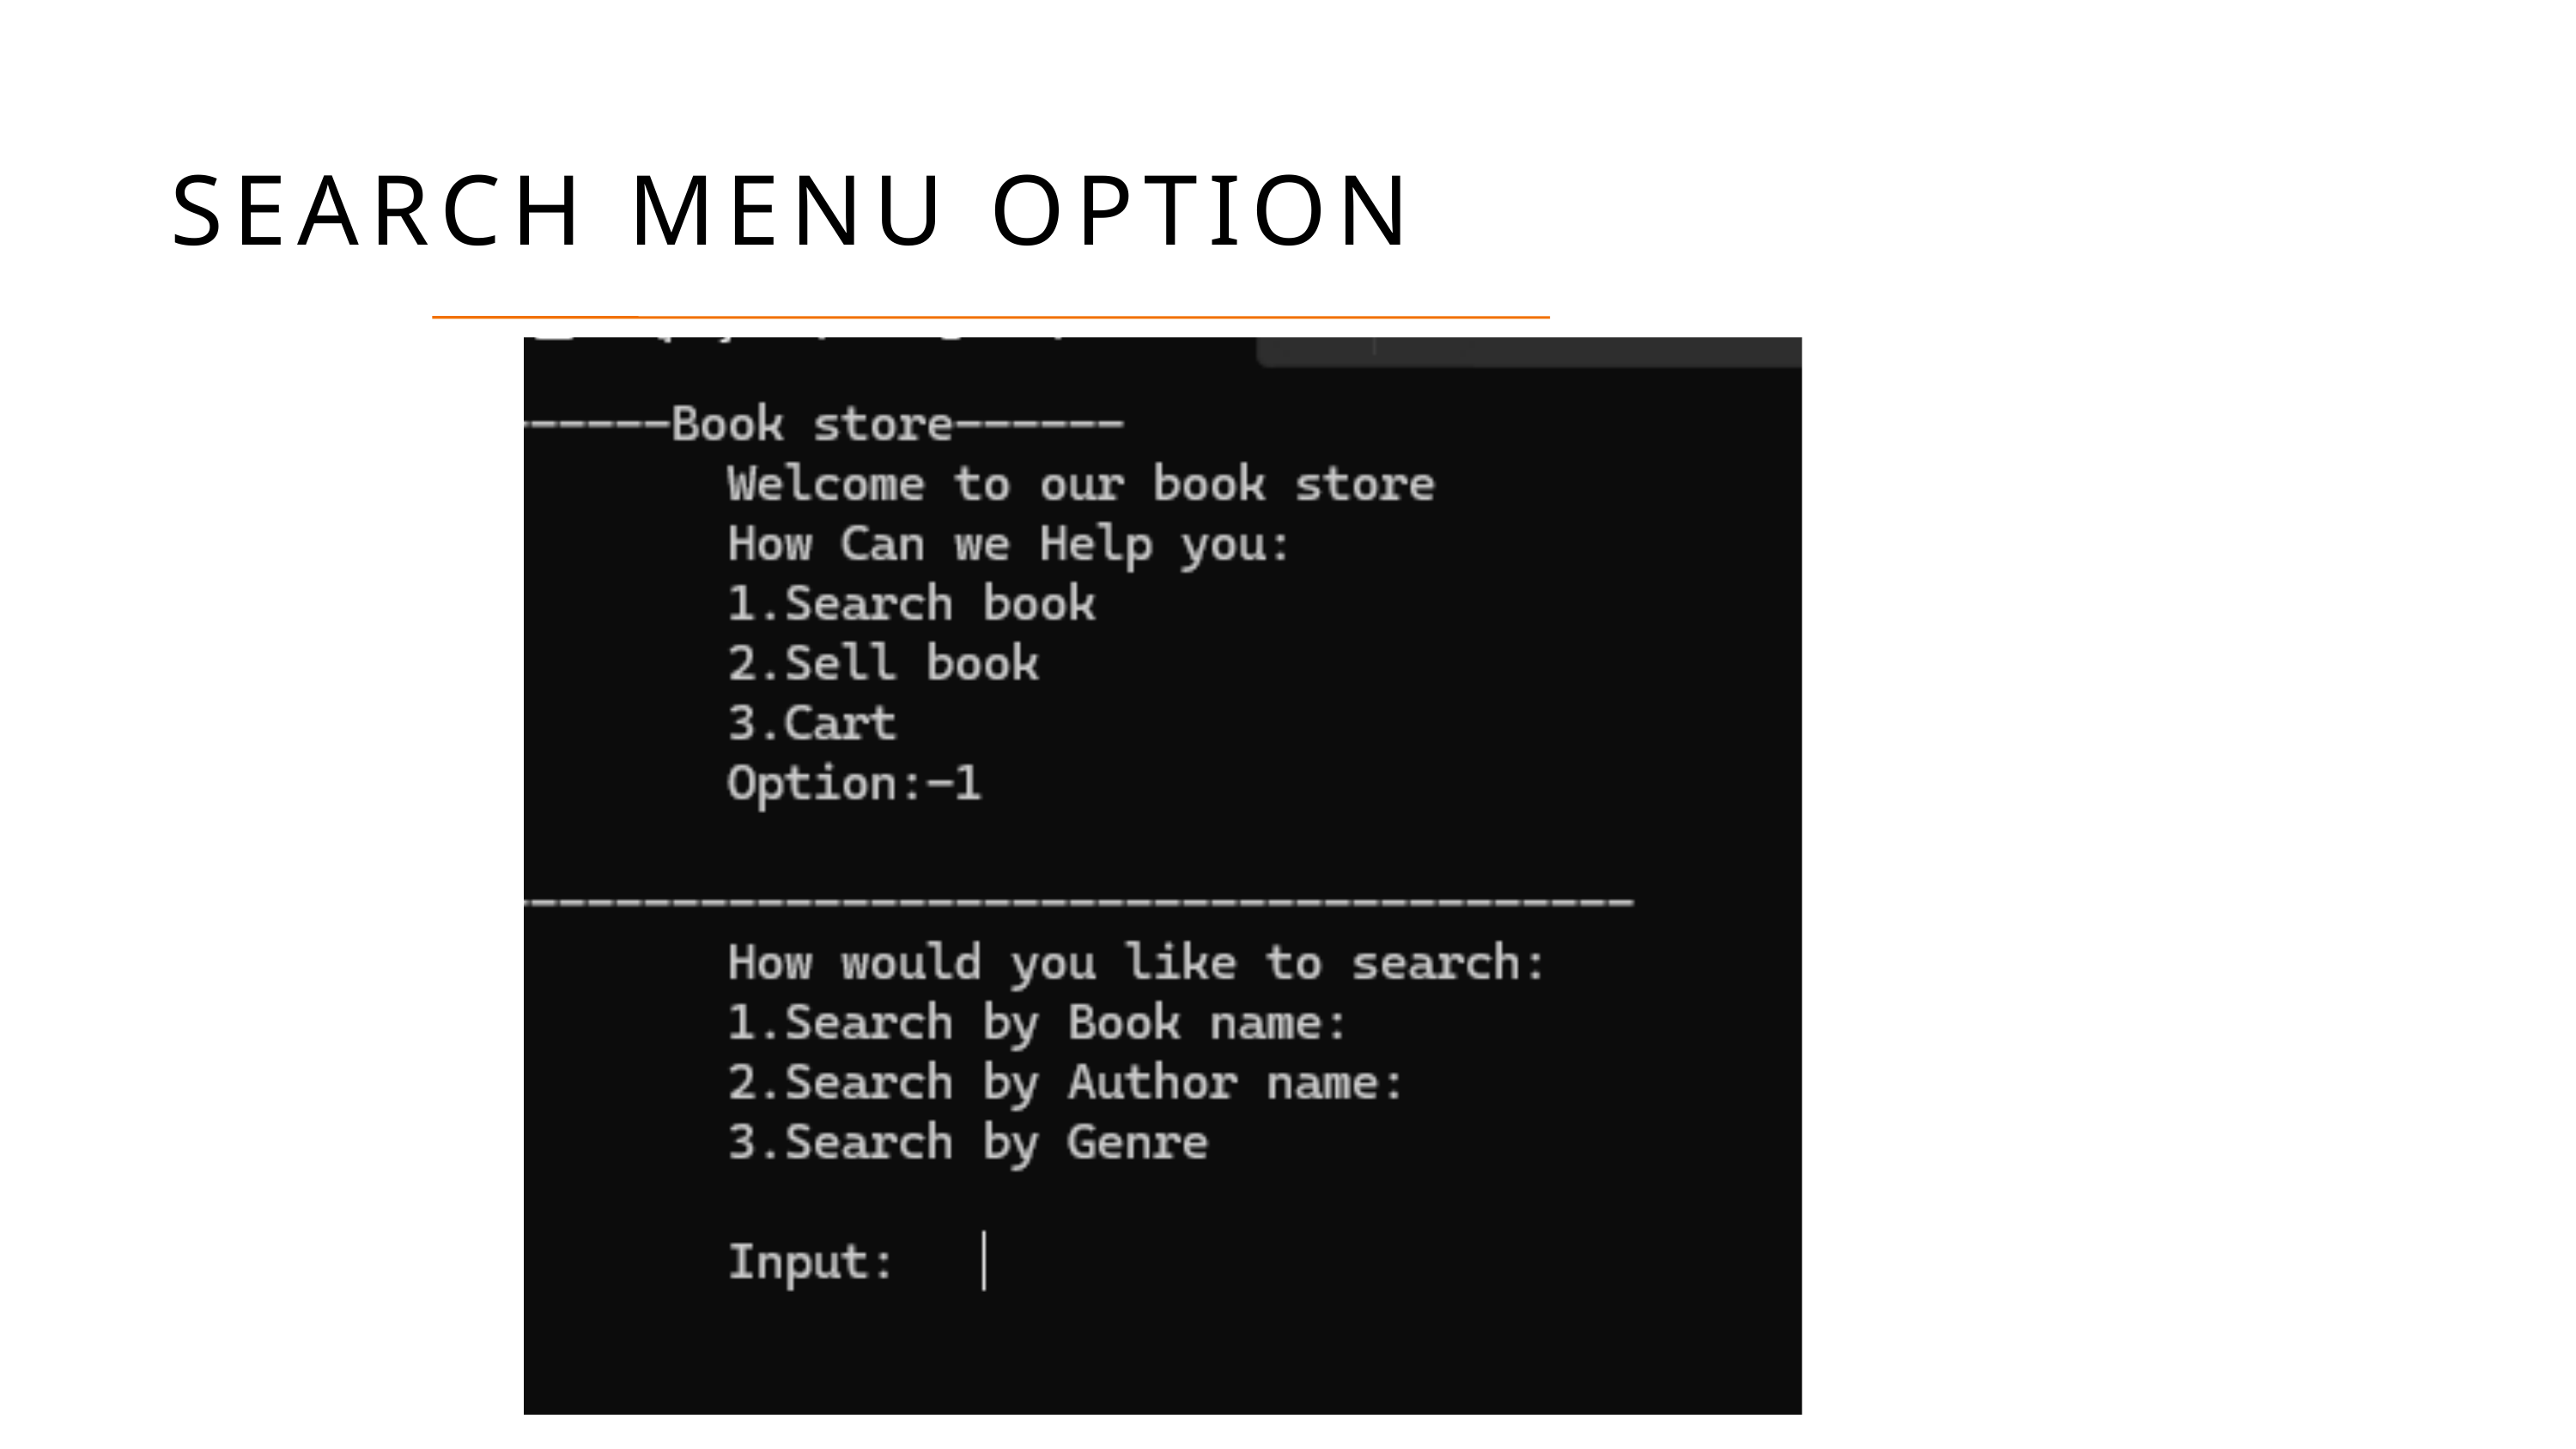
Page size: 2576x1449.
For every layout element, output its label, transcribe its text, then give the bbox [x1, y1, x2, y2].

text_box [524, 337, 1802, 1415]
text_box SEARCH MENU OPTION [170, 140, 1802, 264]
